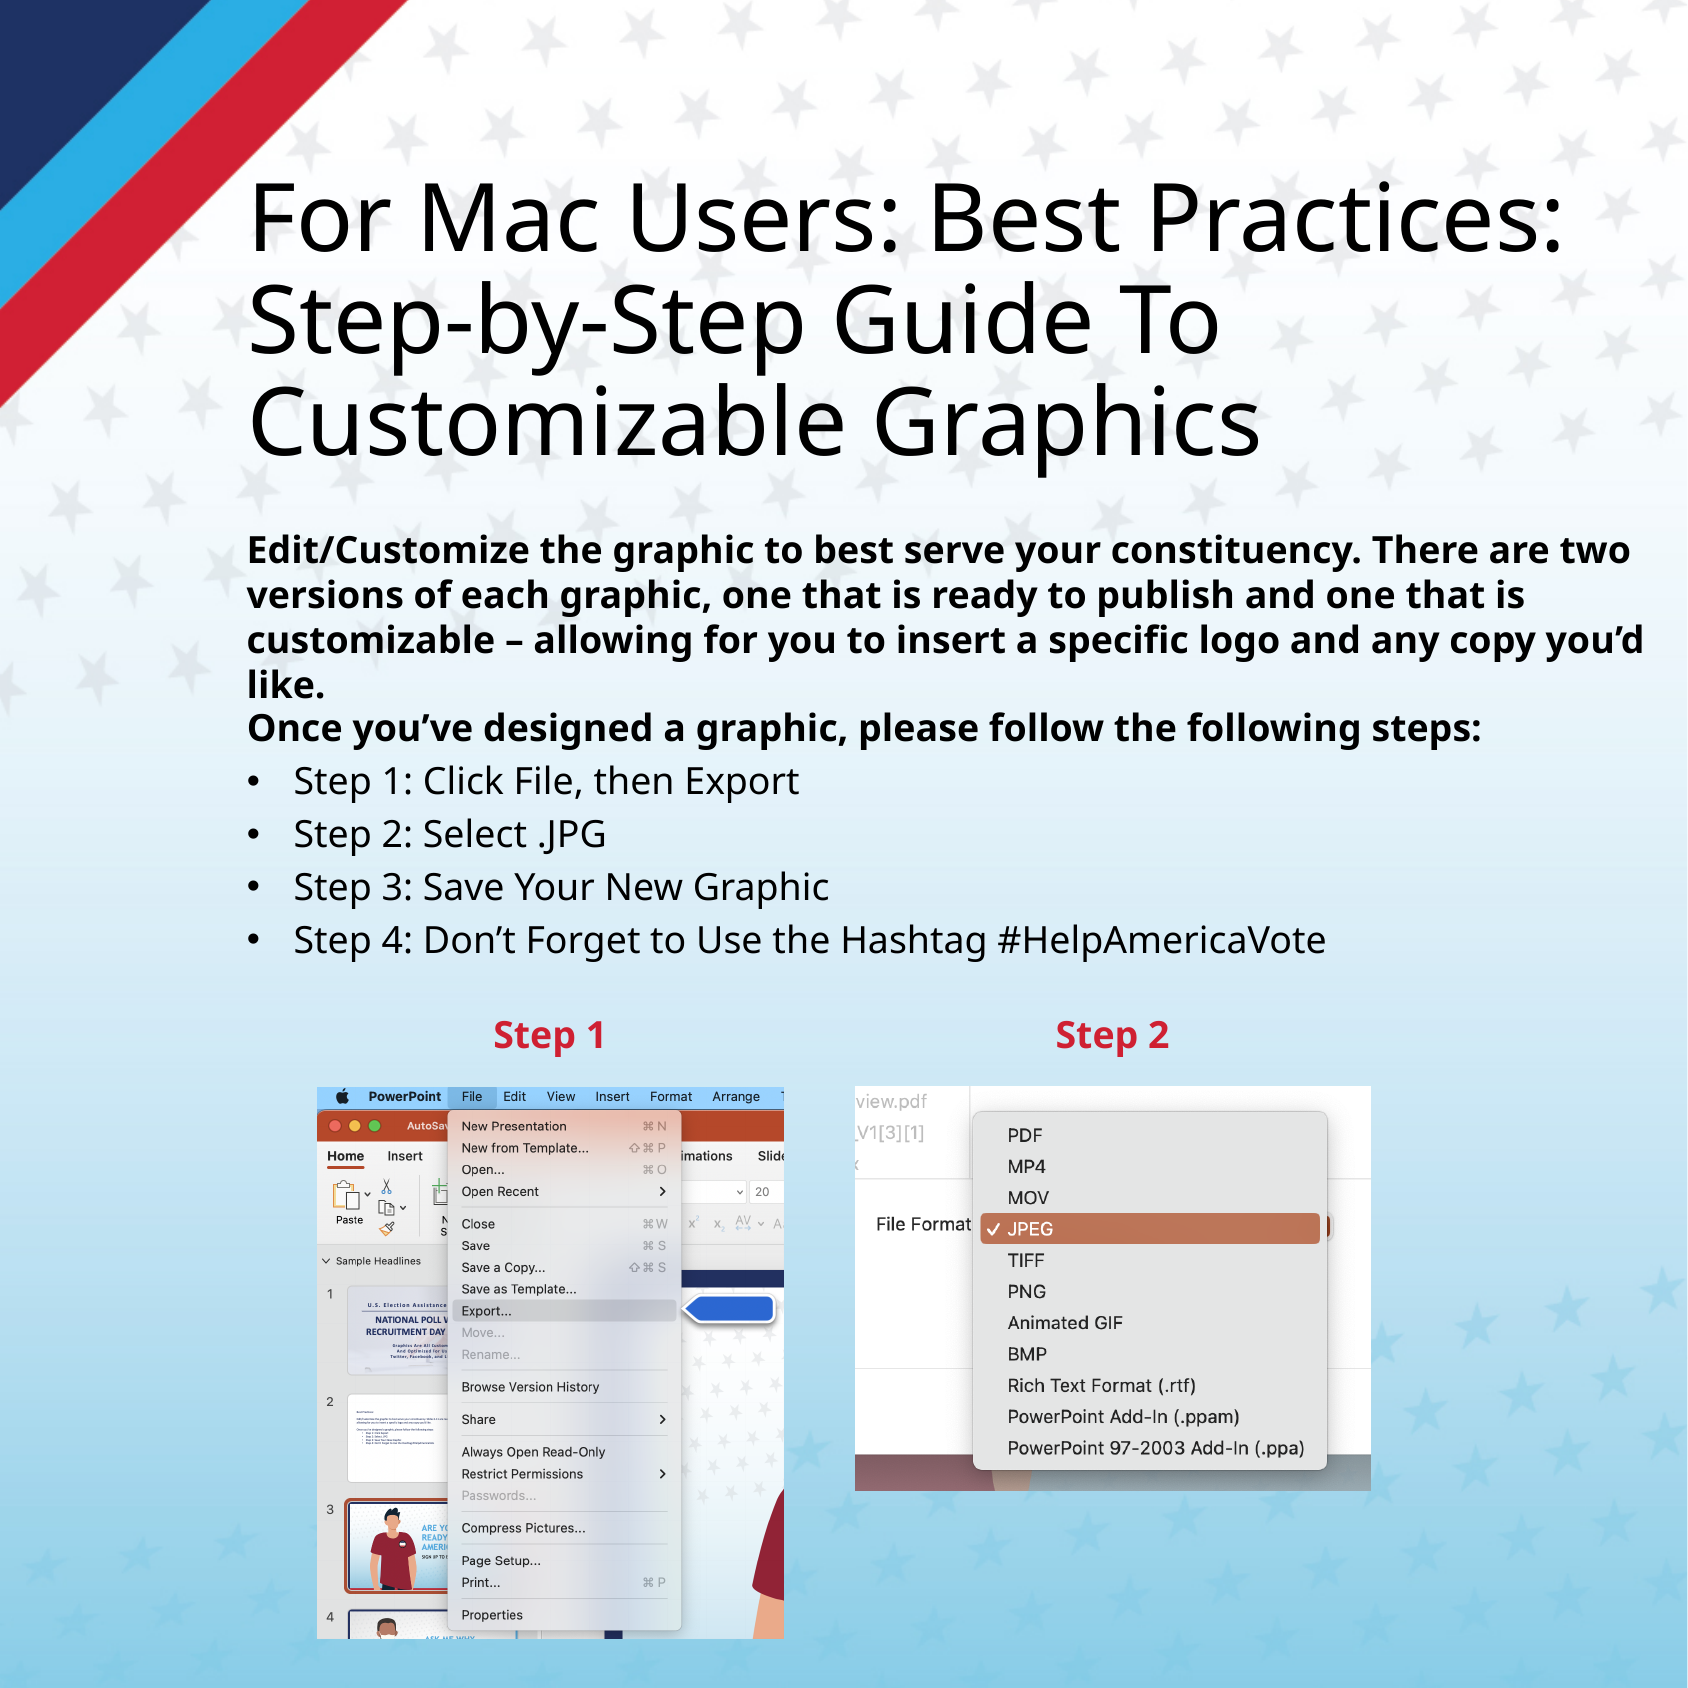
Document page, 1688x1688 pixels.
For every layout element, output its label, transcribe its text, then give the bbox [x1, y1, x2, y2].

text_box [317, 1003, 1371, 1639]
picture [0, 0, 1688, 1688]
title For Mac Users: Best Practices: Step-by-Step Guide To Customizable Graphics [232, 160, 1688, 487]
text_box Once you’ve designed a graphic, please follow the following steps: Step 1: Click File, then Export Step 2: Select .JPG Step 3: Save Your New Graphic Step 4: Don’t Forget to Use the Hashtag #HelpAmericaVote [232, 701, 1618, 969]
text_box Edit/Customize the graphic to best serve your constituency. There are two versions of each graphic, one that is ready to publish and one that is customizable – allowing for you to insert a specific logo and any copy you’d like. [231, 518, 1688, 714]
